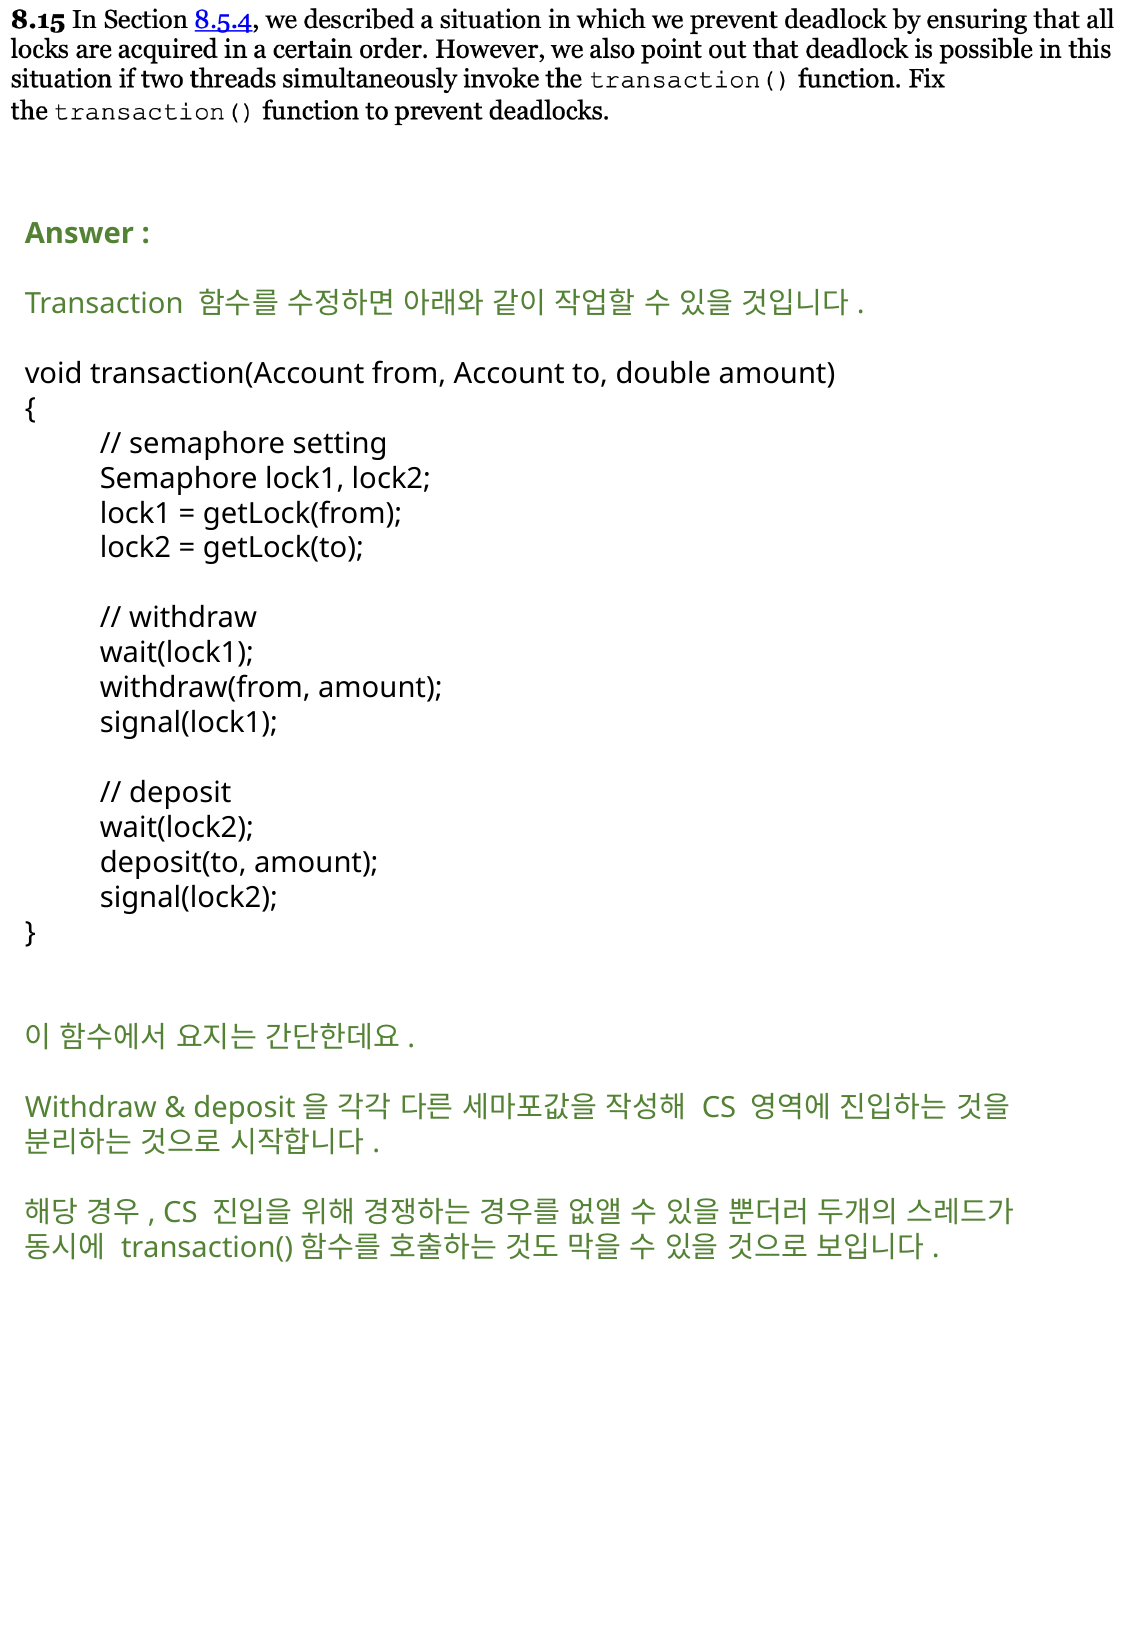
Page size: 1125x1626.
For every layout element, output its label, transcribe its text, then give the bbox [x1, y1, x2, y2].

picture [0, 0, 1125, 126]
text_box Answer : Transaction 함수를 수정하면 아래와 같이 작업할 수 있을 것입니다. void transaction(Account from, Account to, double amount) { // semaphore setting Semaphore lock1, lock2; lock1 = getLock(from); lock2 = getLock(to); // withdraw wait(lock1); withdraw(from, amount); signal(lock1); // deposit wait(lock2); deposit(to, amount); signal(lock2); } 이 함수에서 요지는 간단한데요. Withdraw & deposit을 각각 다른 세마포값을 작성해 CS 영역에 진입하는 것을 분리하는 것으로 시작합니다. 해당 경우, CS 진입을 위해 경쟁하는 경우를 없앨 수 있을 뿐더러 두개의 스레드가 동시에 transaction()함수를 호출하는 것도 막을 수 있을 것으로 보입니다. [9, 206, 1115, 1271]
